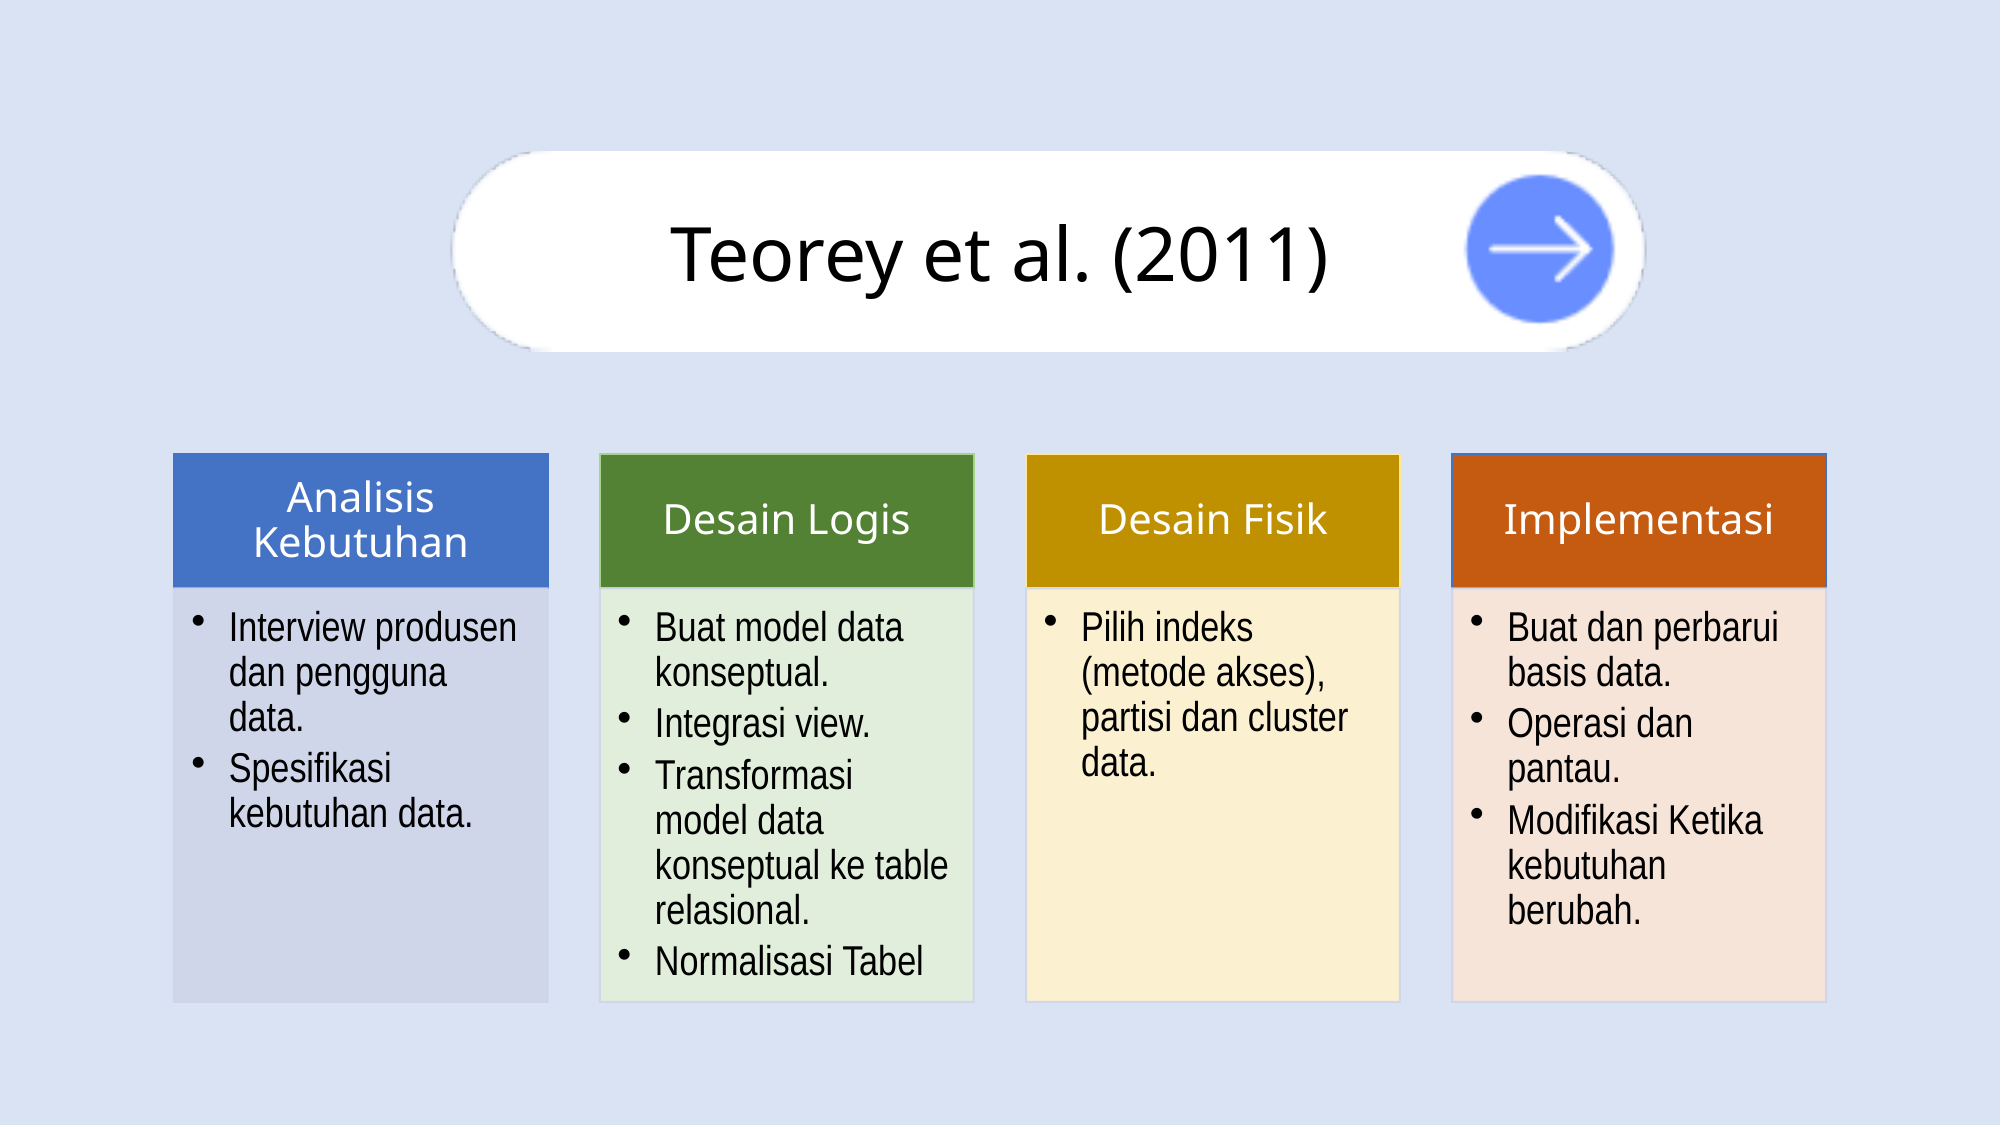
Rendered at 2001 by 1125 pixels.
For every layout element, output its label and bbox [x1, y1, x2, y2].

picture [443, 151, 1656, 251]
text_box [173, 251, 1827, 1125]
